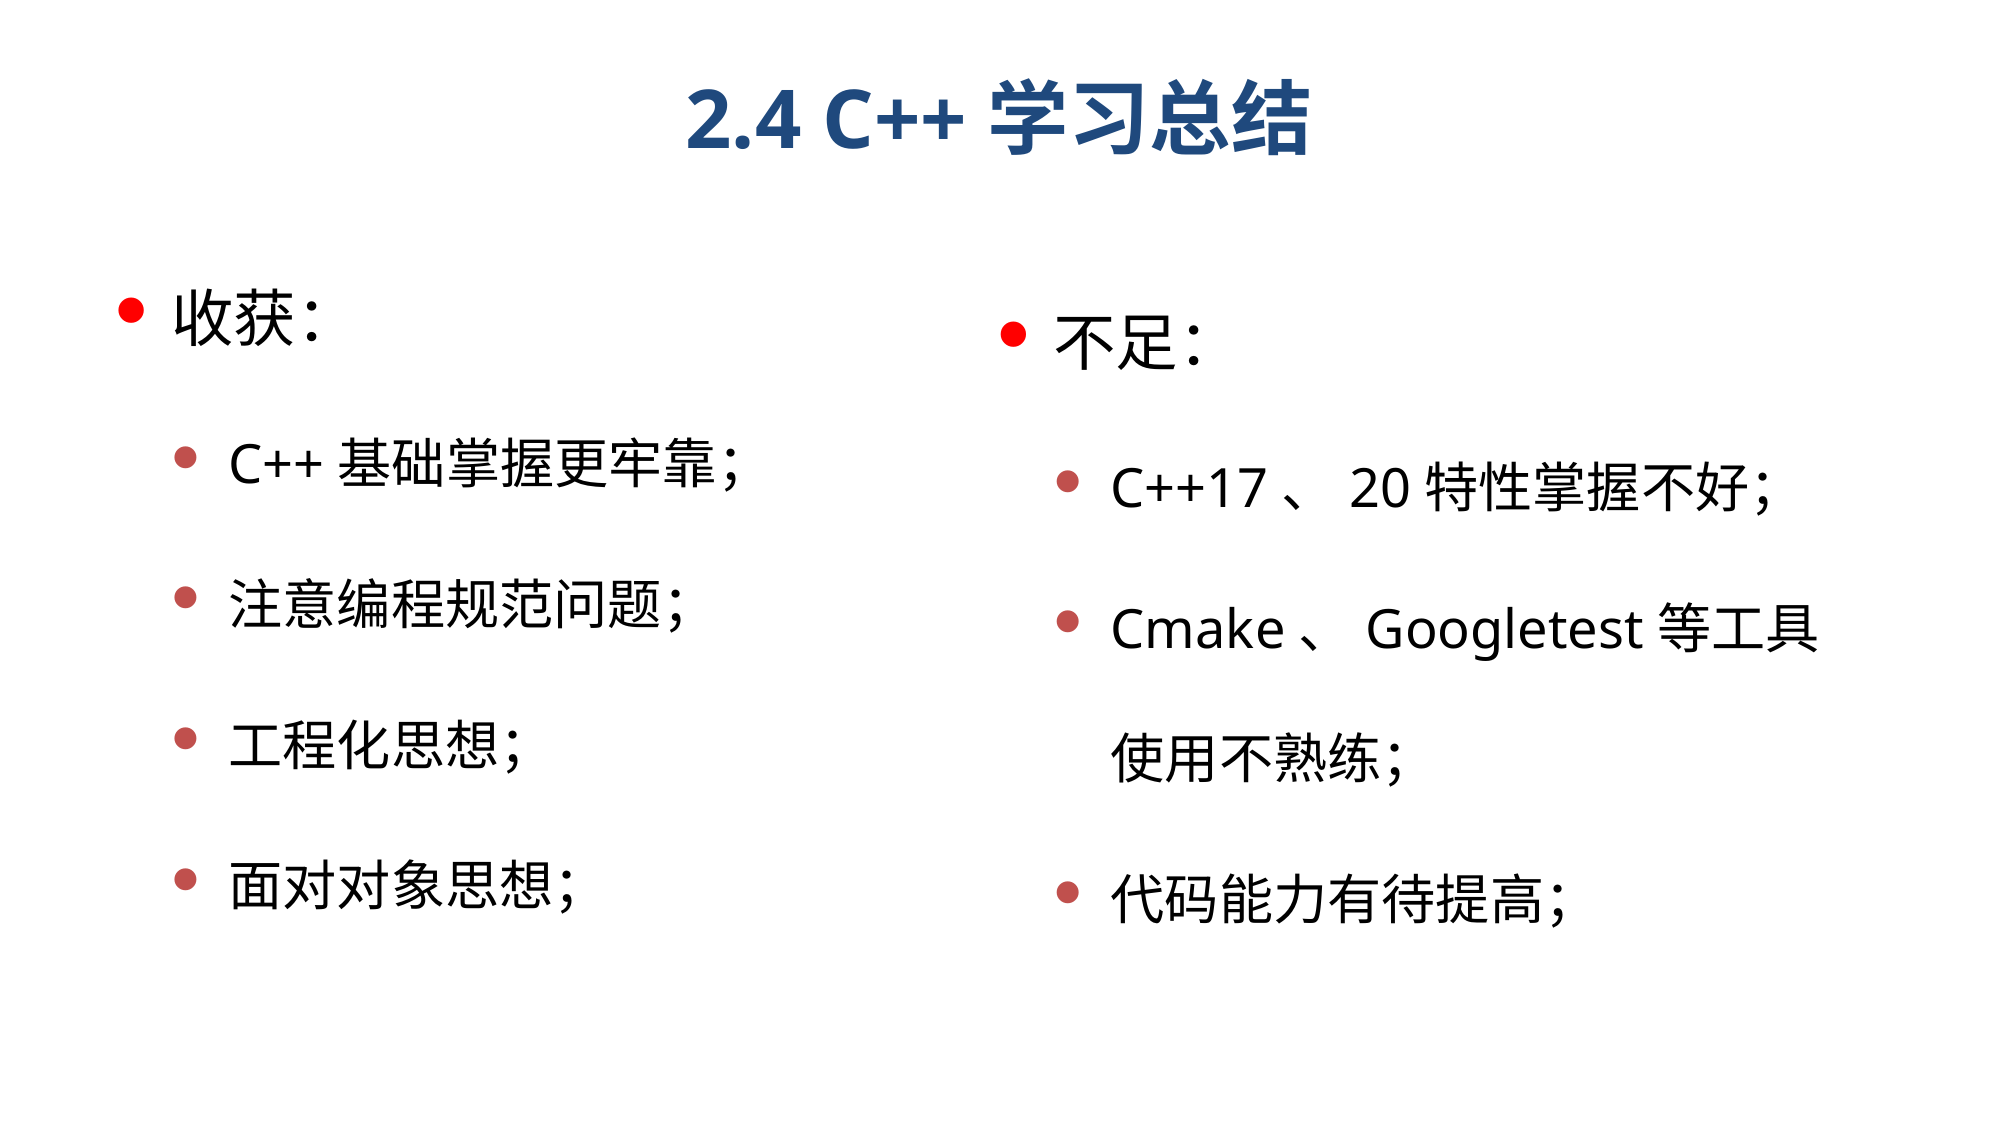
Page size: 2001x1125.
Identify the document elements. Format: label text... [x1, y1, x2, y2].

text_box 不足： C++17、20特性掌握不好； Cmake、Googletest等工具使用不熟练； 代码能力有待提高； [982, 220, 1868, 1006]
title 2.4 C++学习总结 [99, 20, 1898, 173]
list 收获： C++基础掌握更牢靠； 注意编程规范问题； 工程化思想； 面对对象思想； [99, 196, 816, 1006]
